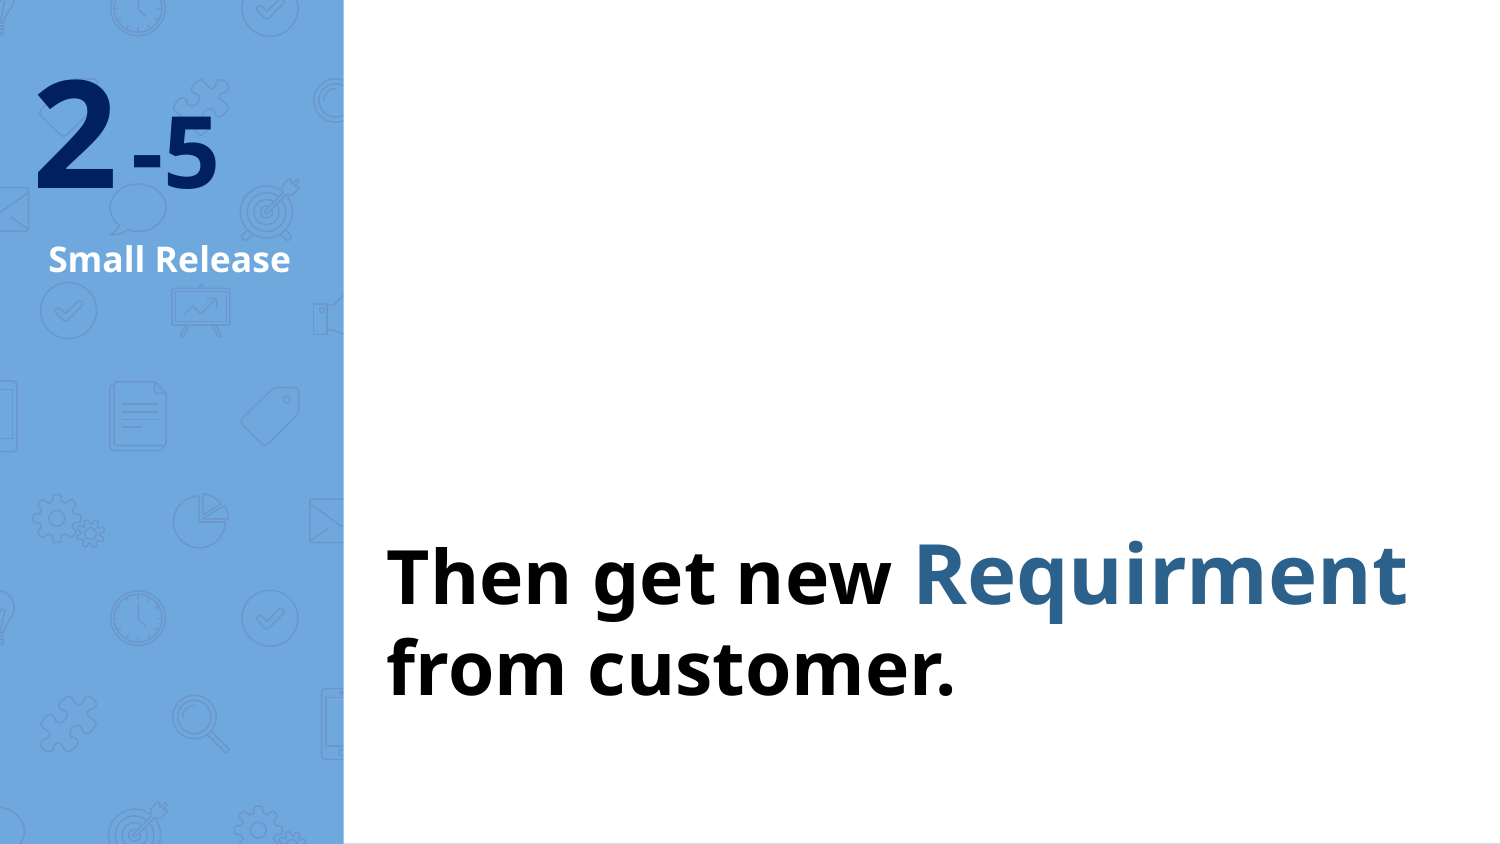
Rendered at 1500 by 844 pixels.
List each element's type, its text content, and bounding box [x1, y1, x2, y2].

text_box Then get new Requirment from customer. [371, 505, 1500, 729]
title Small Release [33, 222, 343, 363]
slide_number 2 -5 [17, 23, 315, 230]
